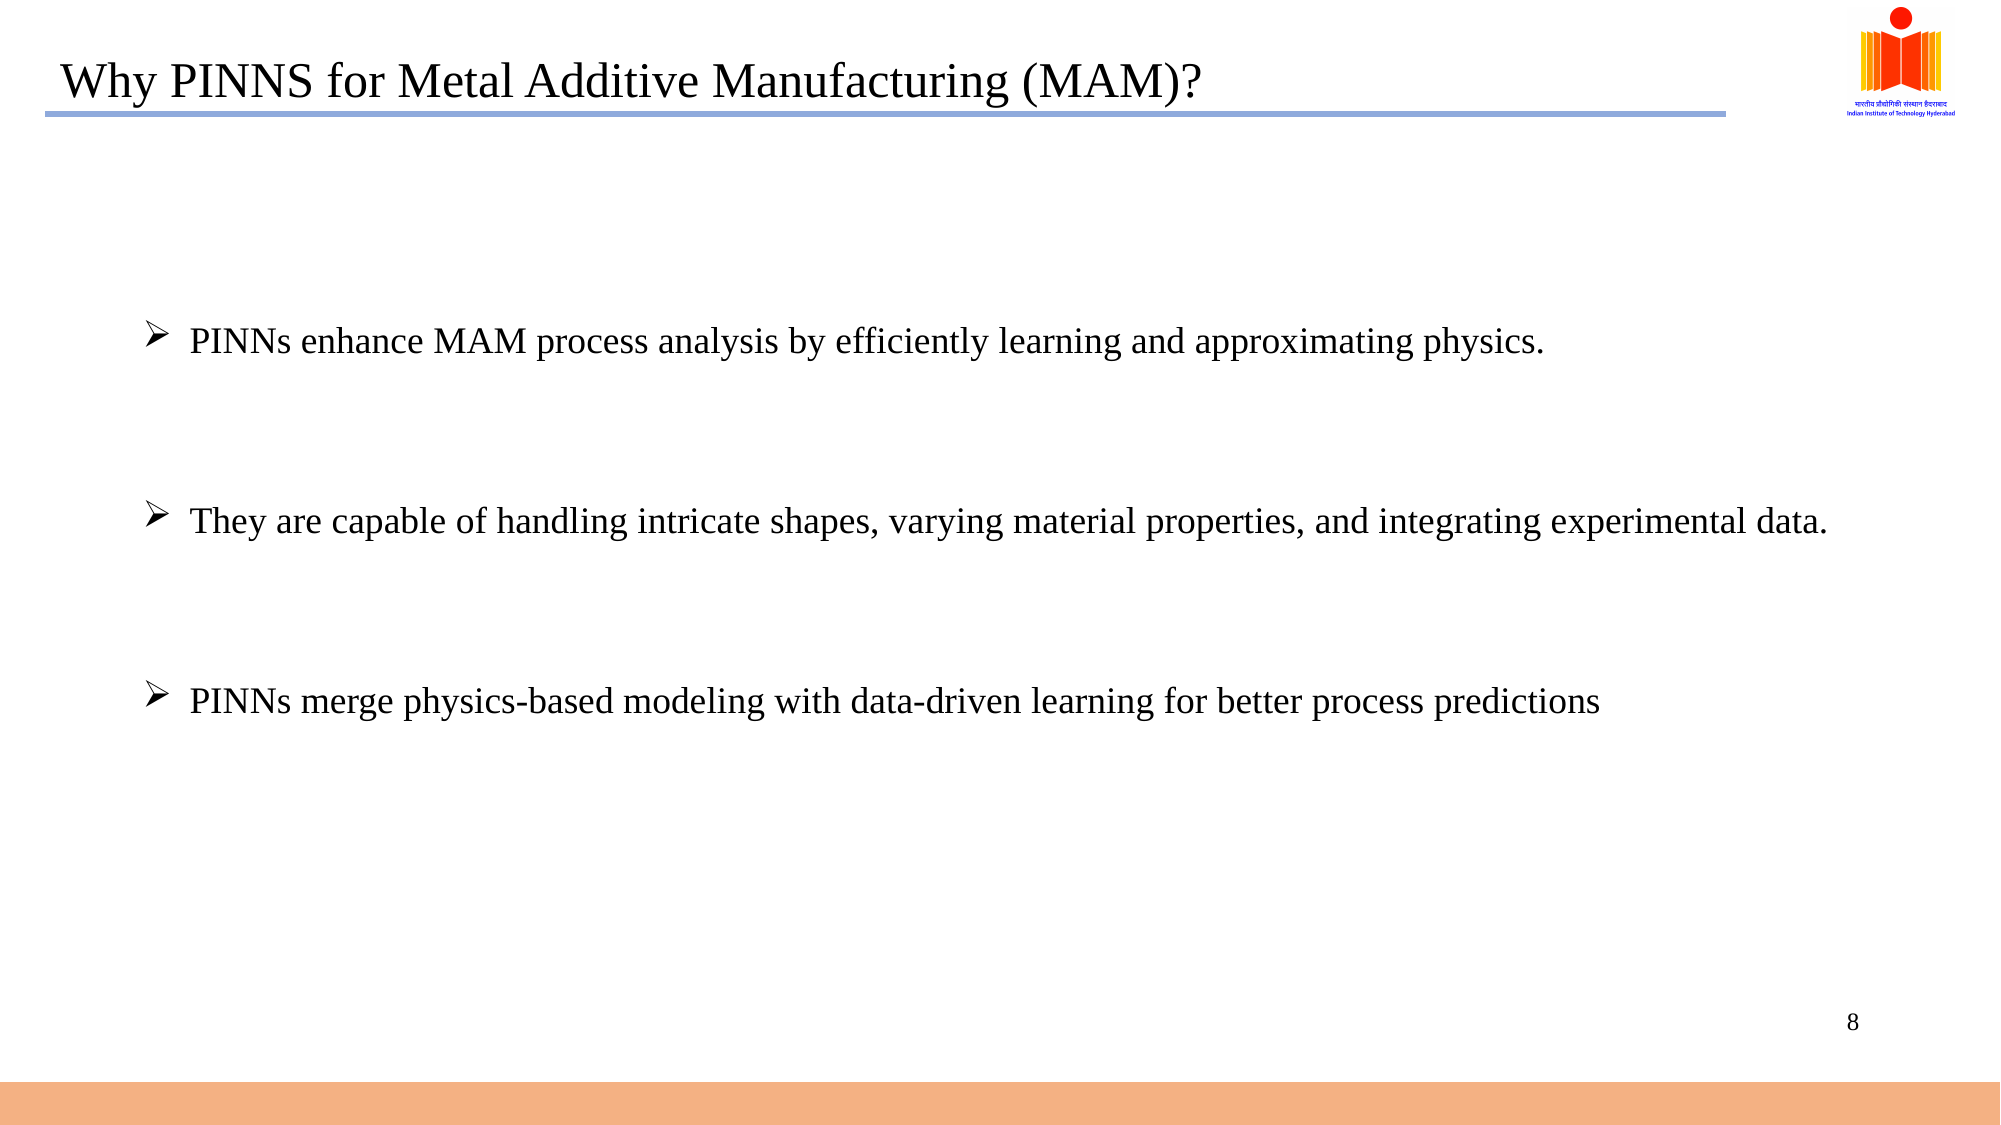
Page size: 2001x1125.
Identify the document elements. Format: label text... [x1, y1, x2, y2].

text_box Why PINNS for Metal Additive Manufacturing (MAM)? [45, 40, 1846, 116]
picture [1846, 7, 1955, 117]
footer [0, 1082, 2000, 1125]
slide_number 8 [1424, 990, 1875, 1051]
text_box PINNs enhance MAM process analysis by efficiently learning and approximating physics. They are capable of handling intricate shapes, varying material properties, and integrating experimental data. PINNs merge physics-based modeling with data-driven learning for better process predictions [127, 264, 1875, 729]
